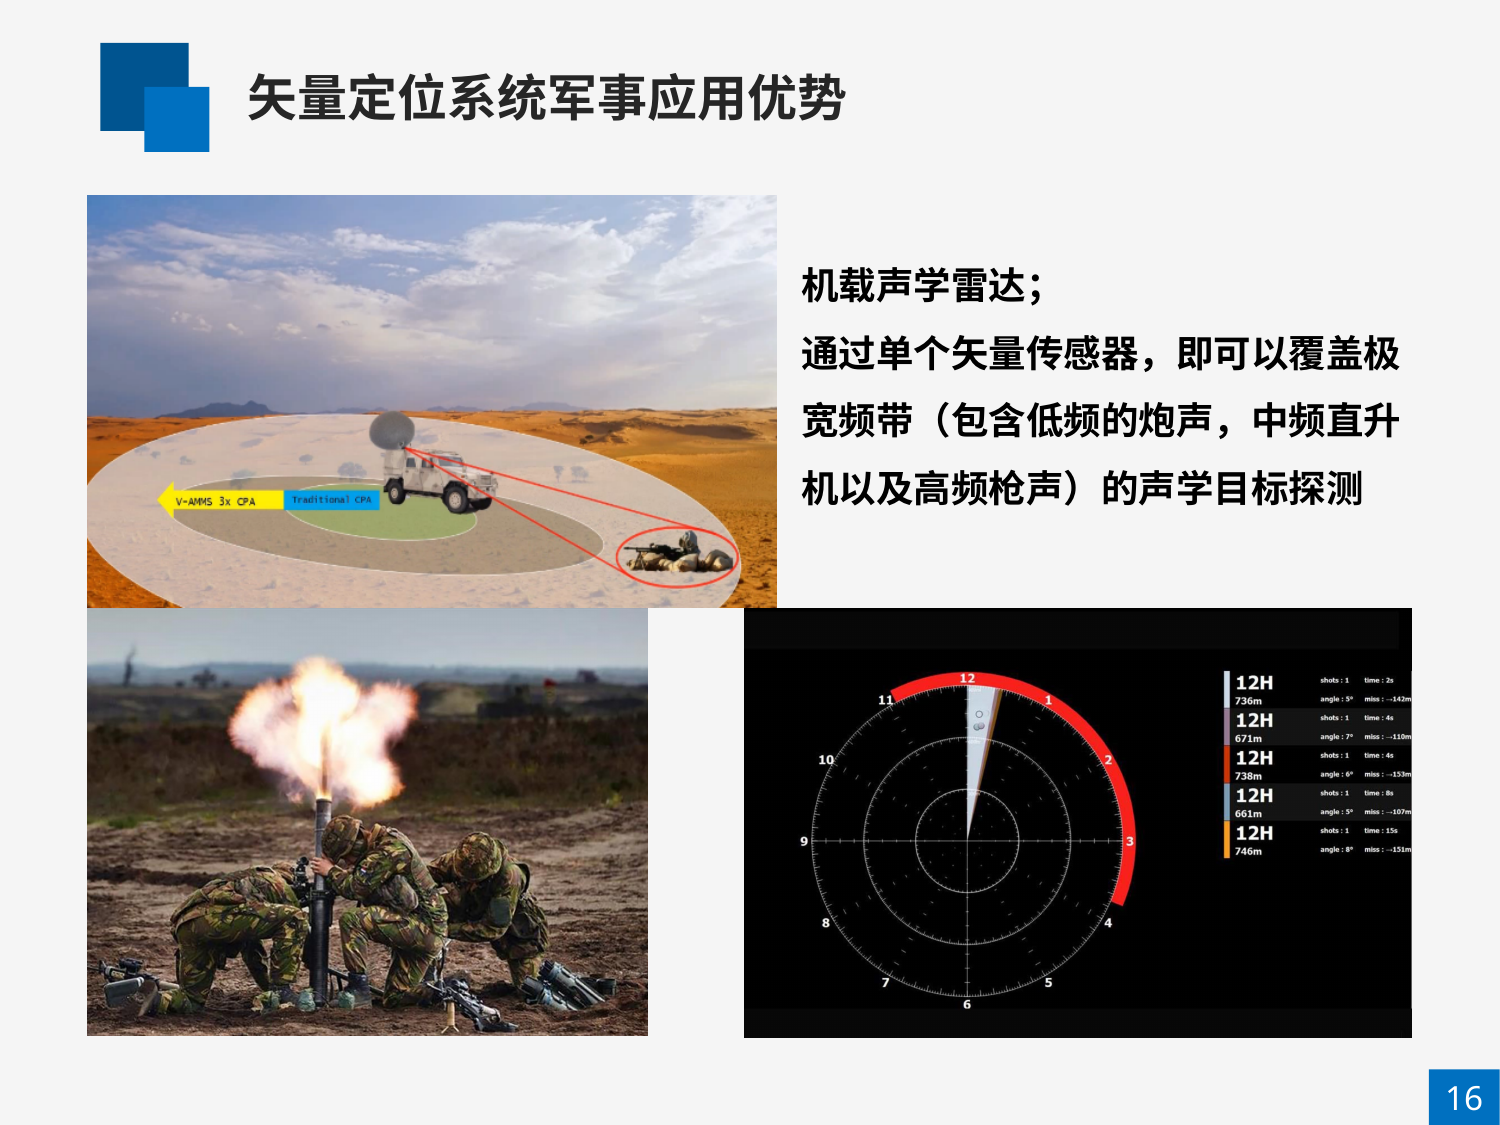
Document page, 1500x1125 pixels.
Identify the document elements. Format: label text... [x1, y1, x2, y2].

text_box 机载声学雷达； 通过单个矢量传感器，即可以覆盖极宽频带（包含低频的炮声，中频直升机以及高频枪声）的声学目标探测 [786, 232, 1437, 518]
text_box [1411, 1069, 1500, 1125]
picture [87, 195, 1412, 1038]
text_box 矢量定位系统军事应用优势 [232, 59, 1400, 135]
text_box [100, 42, 210, 152]
